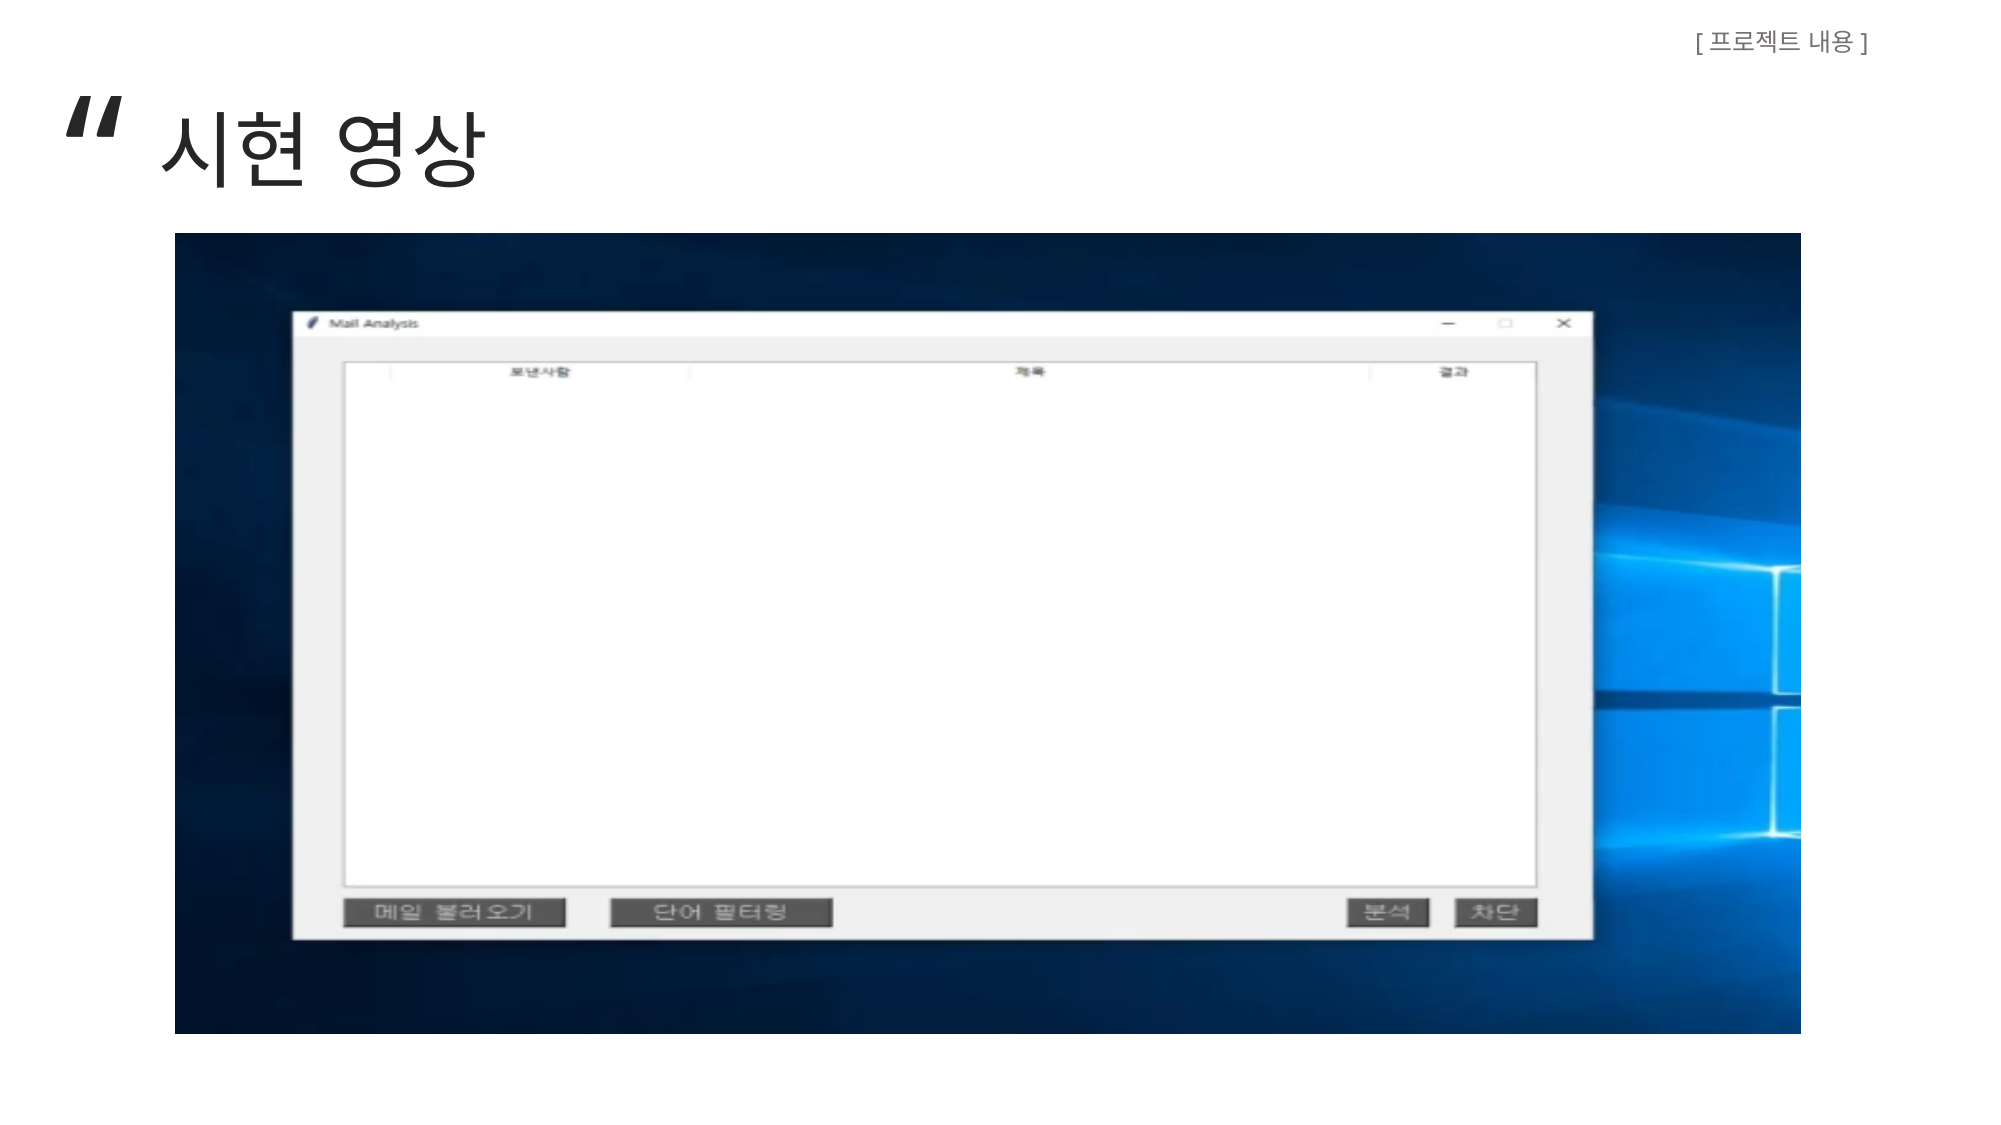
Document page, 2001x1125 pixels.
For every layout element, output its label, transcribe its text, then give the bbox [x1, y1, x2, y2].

text_box [프로젝트 내용] [1680, 21, 1980, 93]
text_box “ [49, 41, 175, 257]
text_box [174, 232, 1802, 1035]
text_box 시현 영상 [175, 90, 1142, 205]
